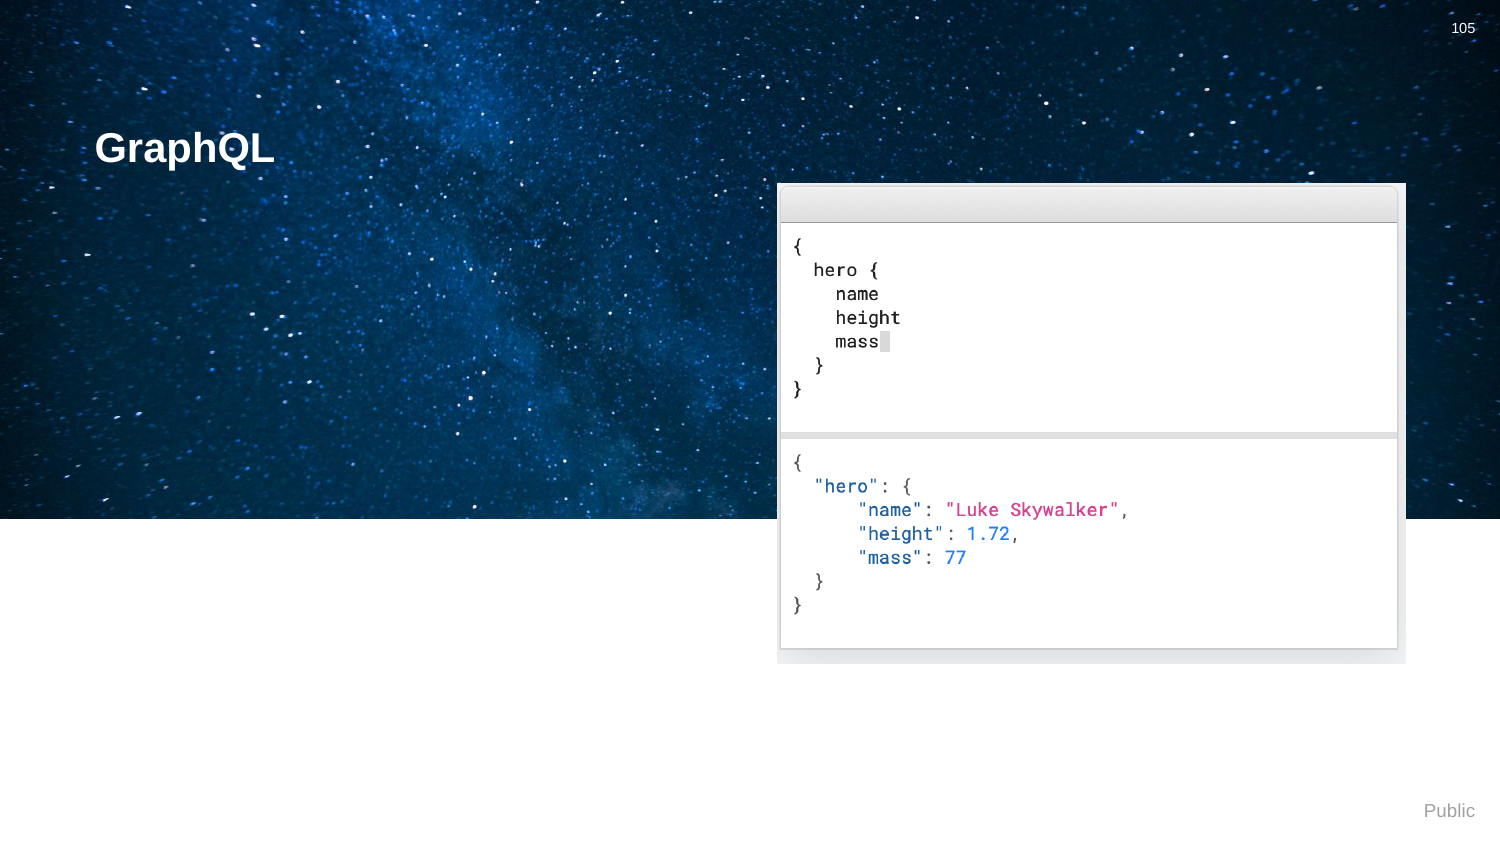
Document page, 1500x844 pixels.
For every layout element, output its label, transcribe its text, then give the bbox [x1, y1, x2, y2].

picture [0, 0, 1500, 664]
footer Public [687, 776, 1491, 822]
